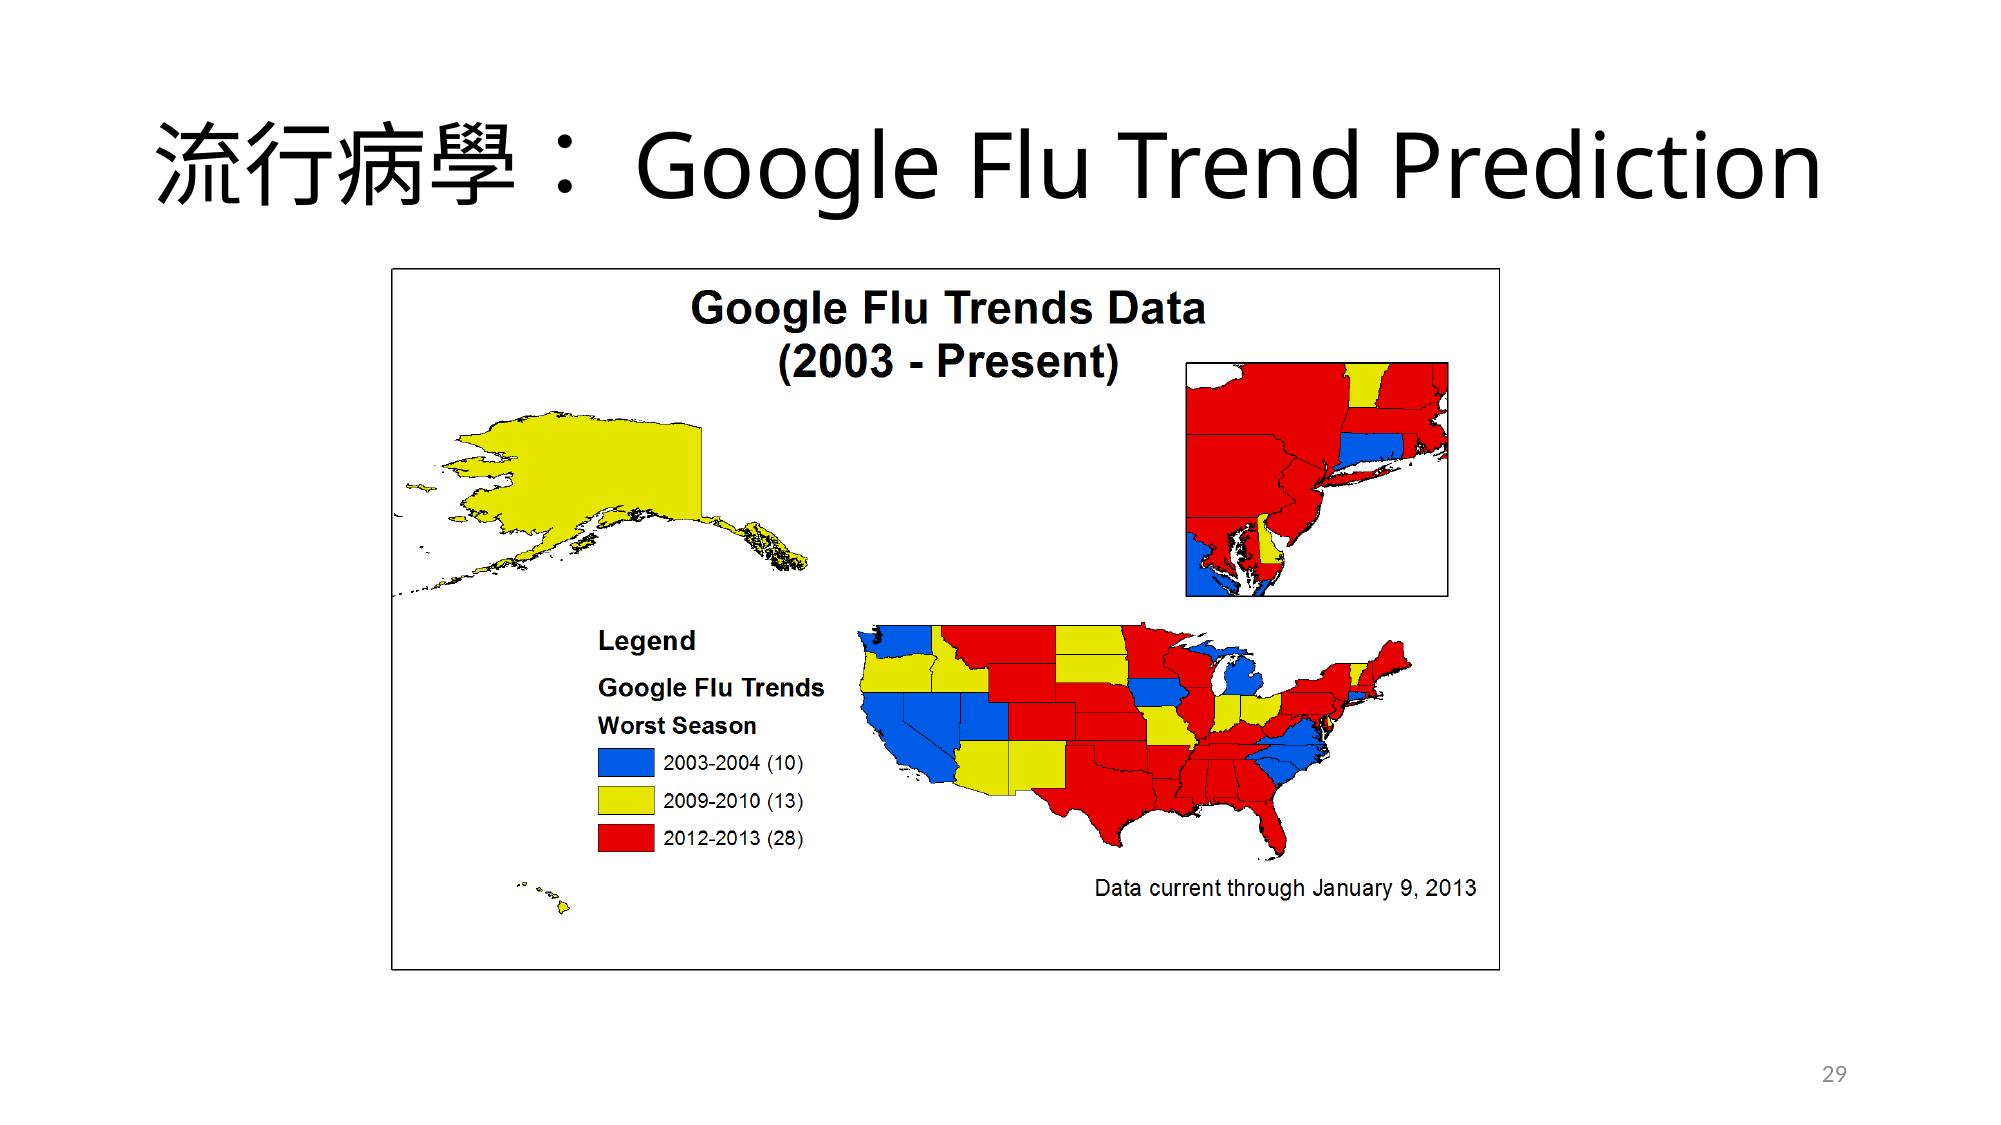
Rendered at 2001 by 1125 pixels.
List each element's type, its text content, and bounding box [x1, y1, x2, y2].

picture [379, 243, 1520, 1125]
slide_number 29 [1520, 1042, 1863, 1103]
title 流行病學：Google Flu Trend Prediction [137, 59, 1863, 278]
